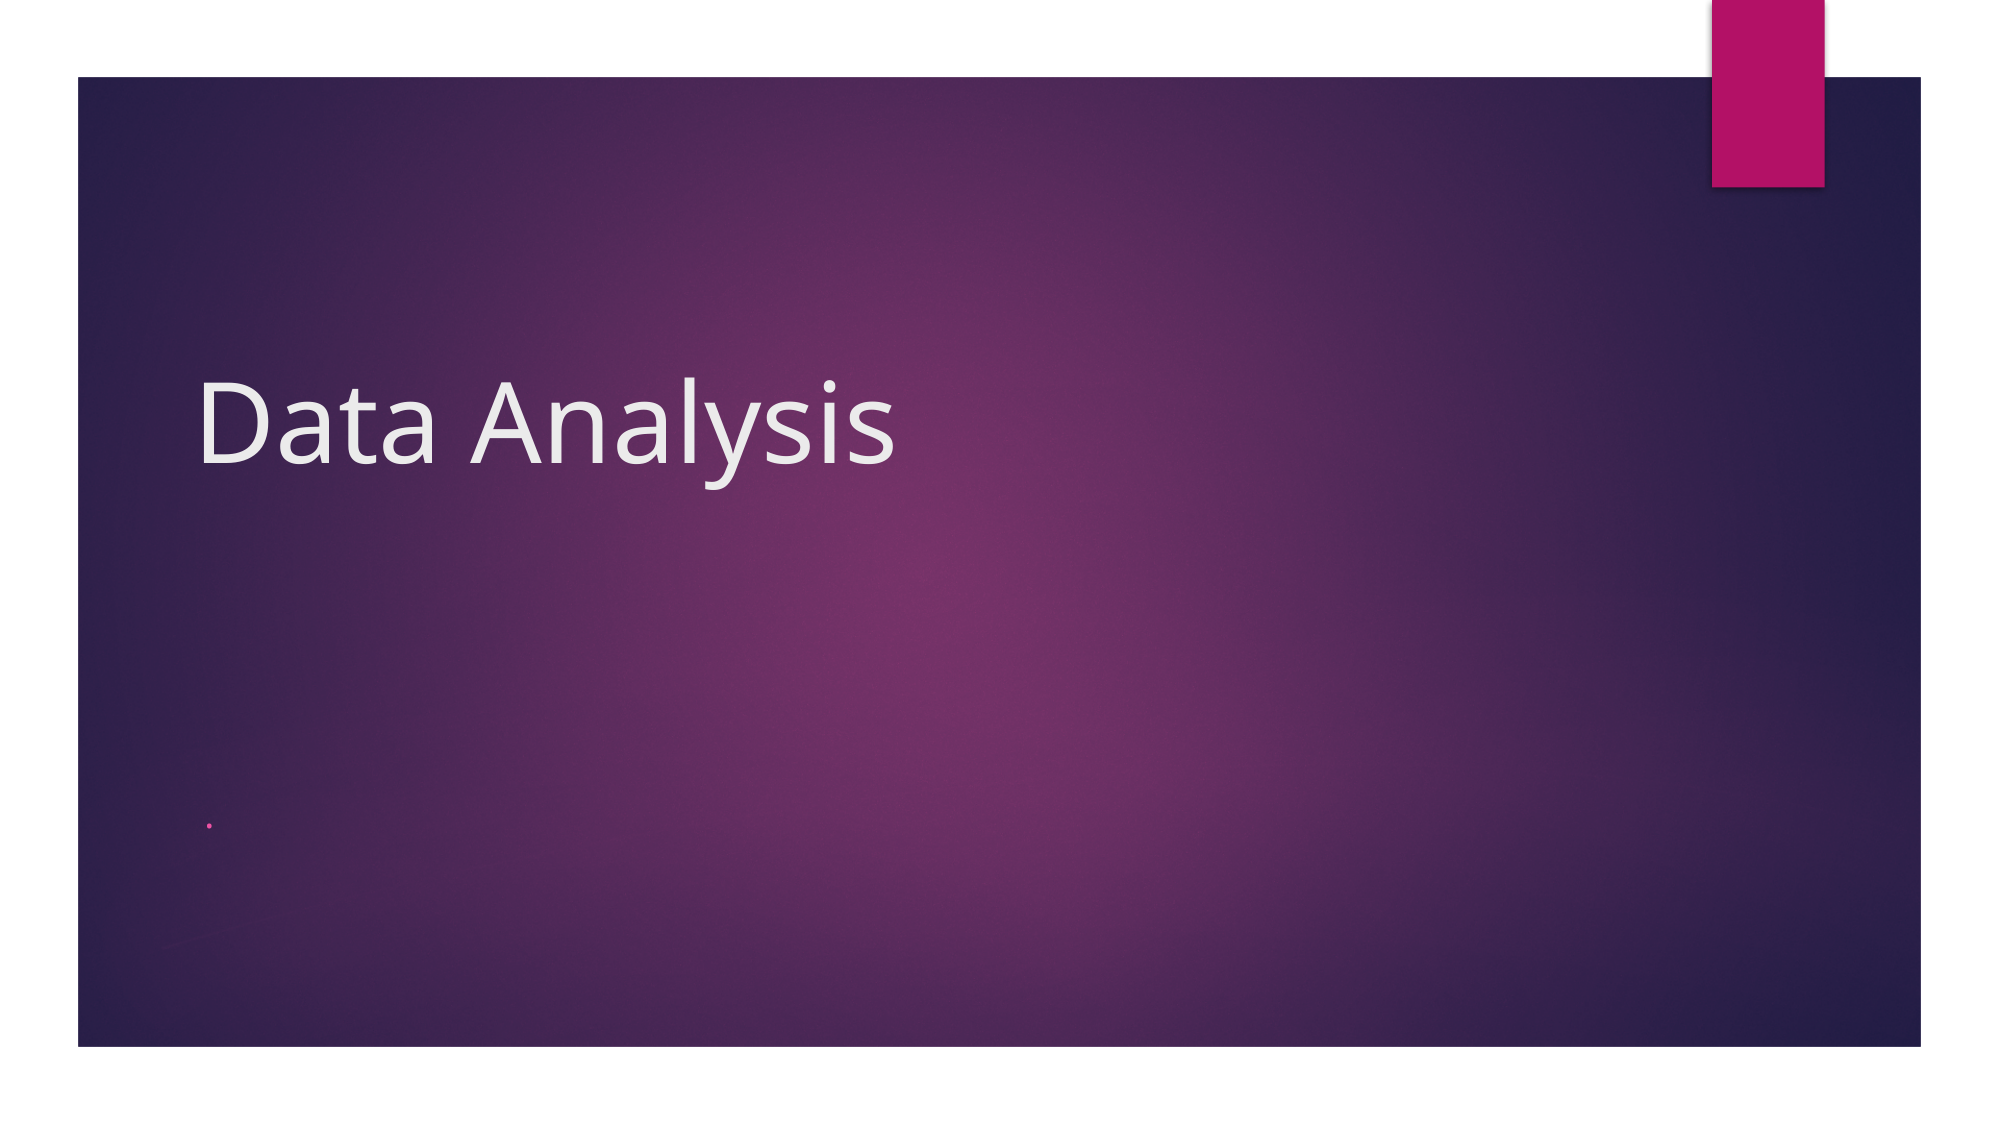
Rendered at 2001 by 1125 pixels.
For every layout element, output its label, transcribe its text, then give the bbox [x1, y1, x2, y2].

subtitle . [189, 783, 1638, 925]
title Data Analysis [178, 54, 1626, 494]
